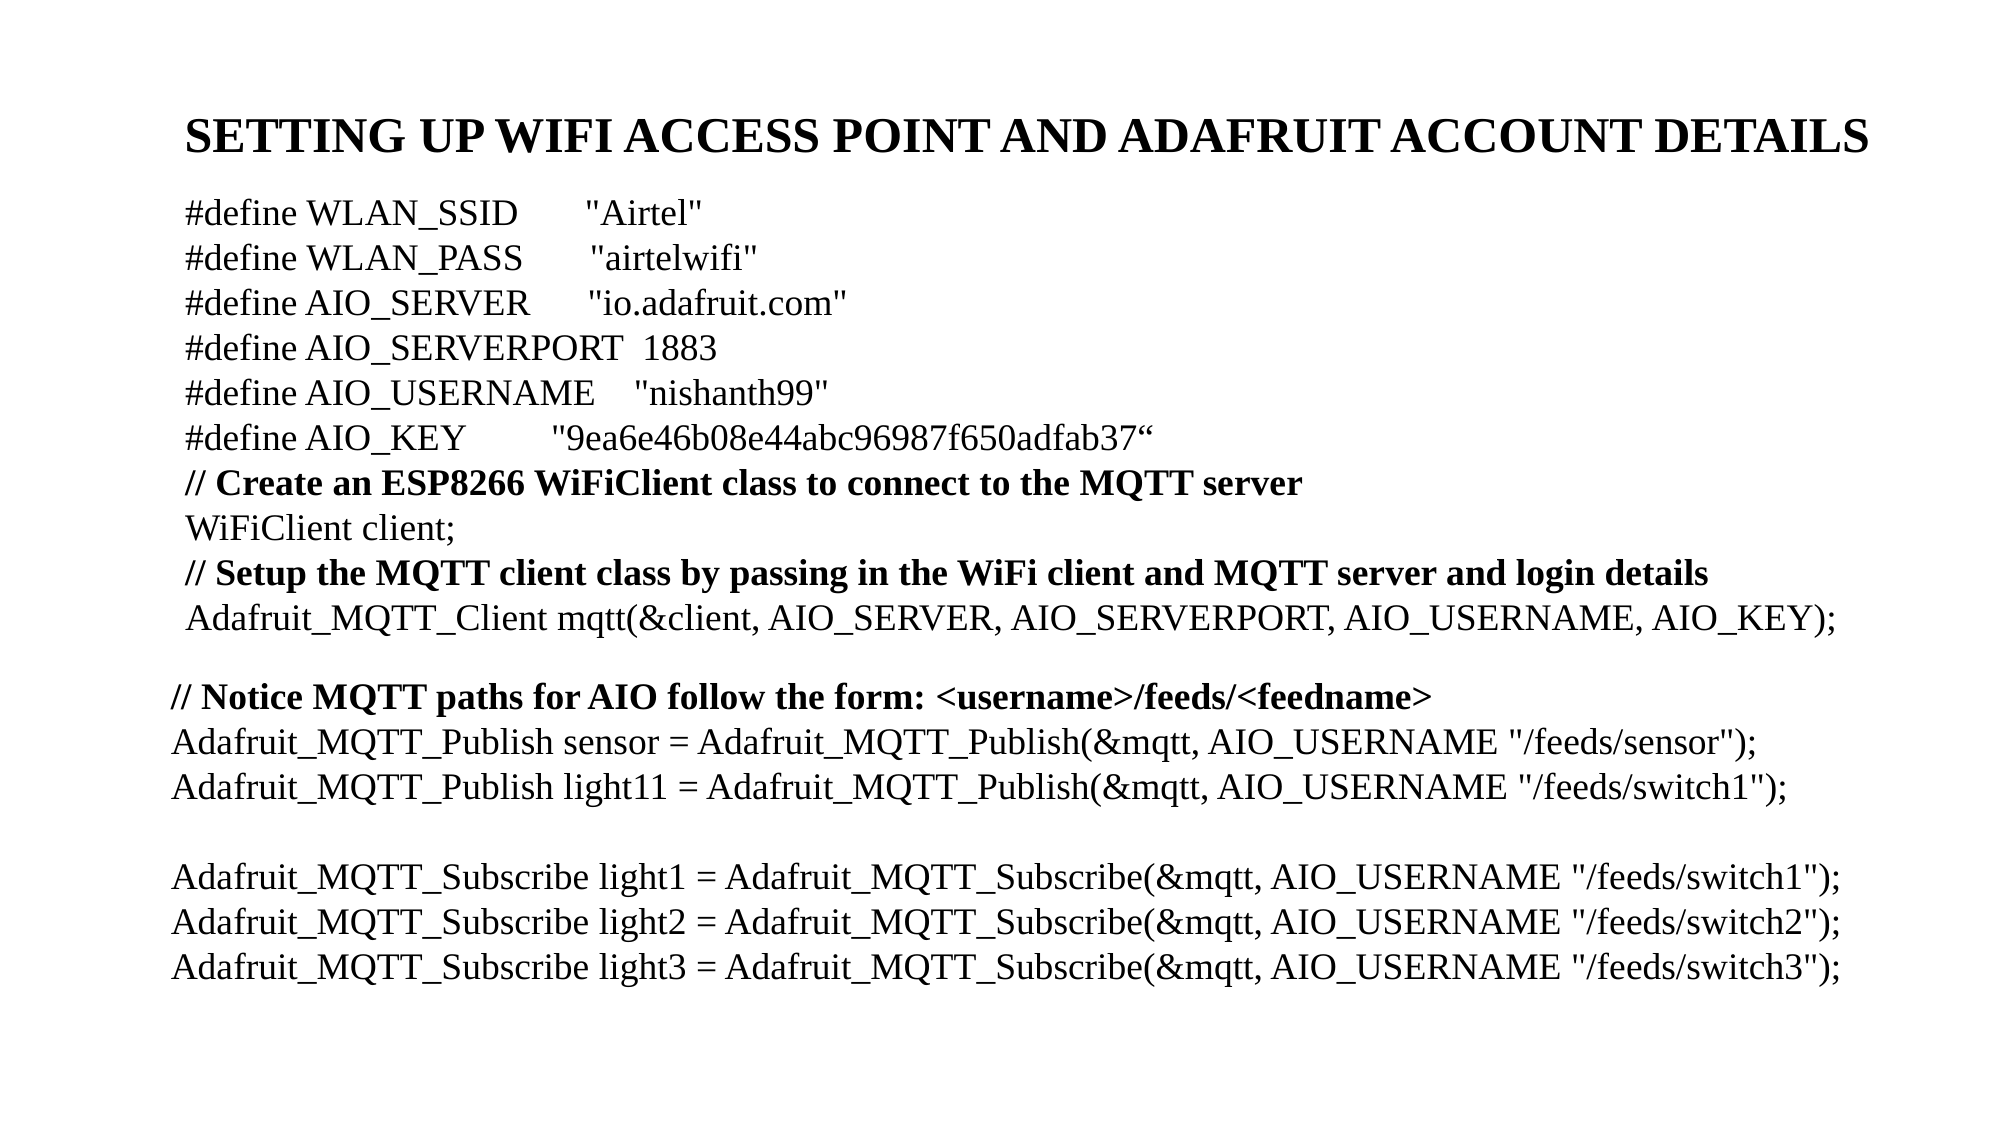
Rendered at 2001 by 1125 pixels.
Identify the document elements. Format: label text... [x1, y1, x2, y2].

text_box SETTING UP WIFI ACCESS POINT AND ADAFRUIT ACCOUNT DETAILS [169, 95, 1885, 171]
text_box // Notice MQTT paths for AIO follow the form: <username>/feeds/<feedname> Adafruit_MQTT_Publish sensor = Adafruit_MQTT_Publish(&mqtt, AIO_USERNAME "/feeds/sensor"); Adafruit_MQTT_Publish light11 = Adafruit_MQTT_Publish(&mqtt, AIO_USERNAME "/feeds/switch1"); Adafruit_MQTT_Subscribe light1 = Adafruit_MQTT_Subscribe(&mqtt, AIO_USERNAME "/feeds/switch1"); Adafruit_MQTT_Subscribe light2 = Adafruit_MQTT_Subscribe(&mqtt, AIO_USERNAME "/feeds/switch2"); Adafruit_MQTT_Subscribe light3 = Adafruit_MQTT_Subscribe(&mqtt, AIO_USERNAME "/feeds/switch3"); [156, 664, 1858, 1125]
text_box #define WLAN_SSID "Airtel" #define WLAN_PASS "airtelwifi" #define AIO_SERVER "io.adafruit.com" #define AIO_SERVERPORT 1883 #define AIO_USERNAME "nishanth99" #define AIO_KEY "9ea6e46b08e44abc96987f650adfab37“ // Create an ESP8266 WiFiClient class to connect to the MQTT server WiFiClient client; // Setup the MQTT client class by passing in the WiFi client and MQTT server and login details Adafruit_MQTT_Client mqtt(&client, AIO_SERVER, AIO_SERVERPORT, AIO_USERNAME, AIO_KEY); [170, 180, 1853, 645]
